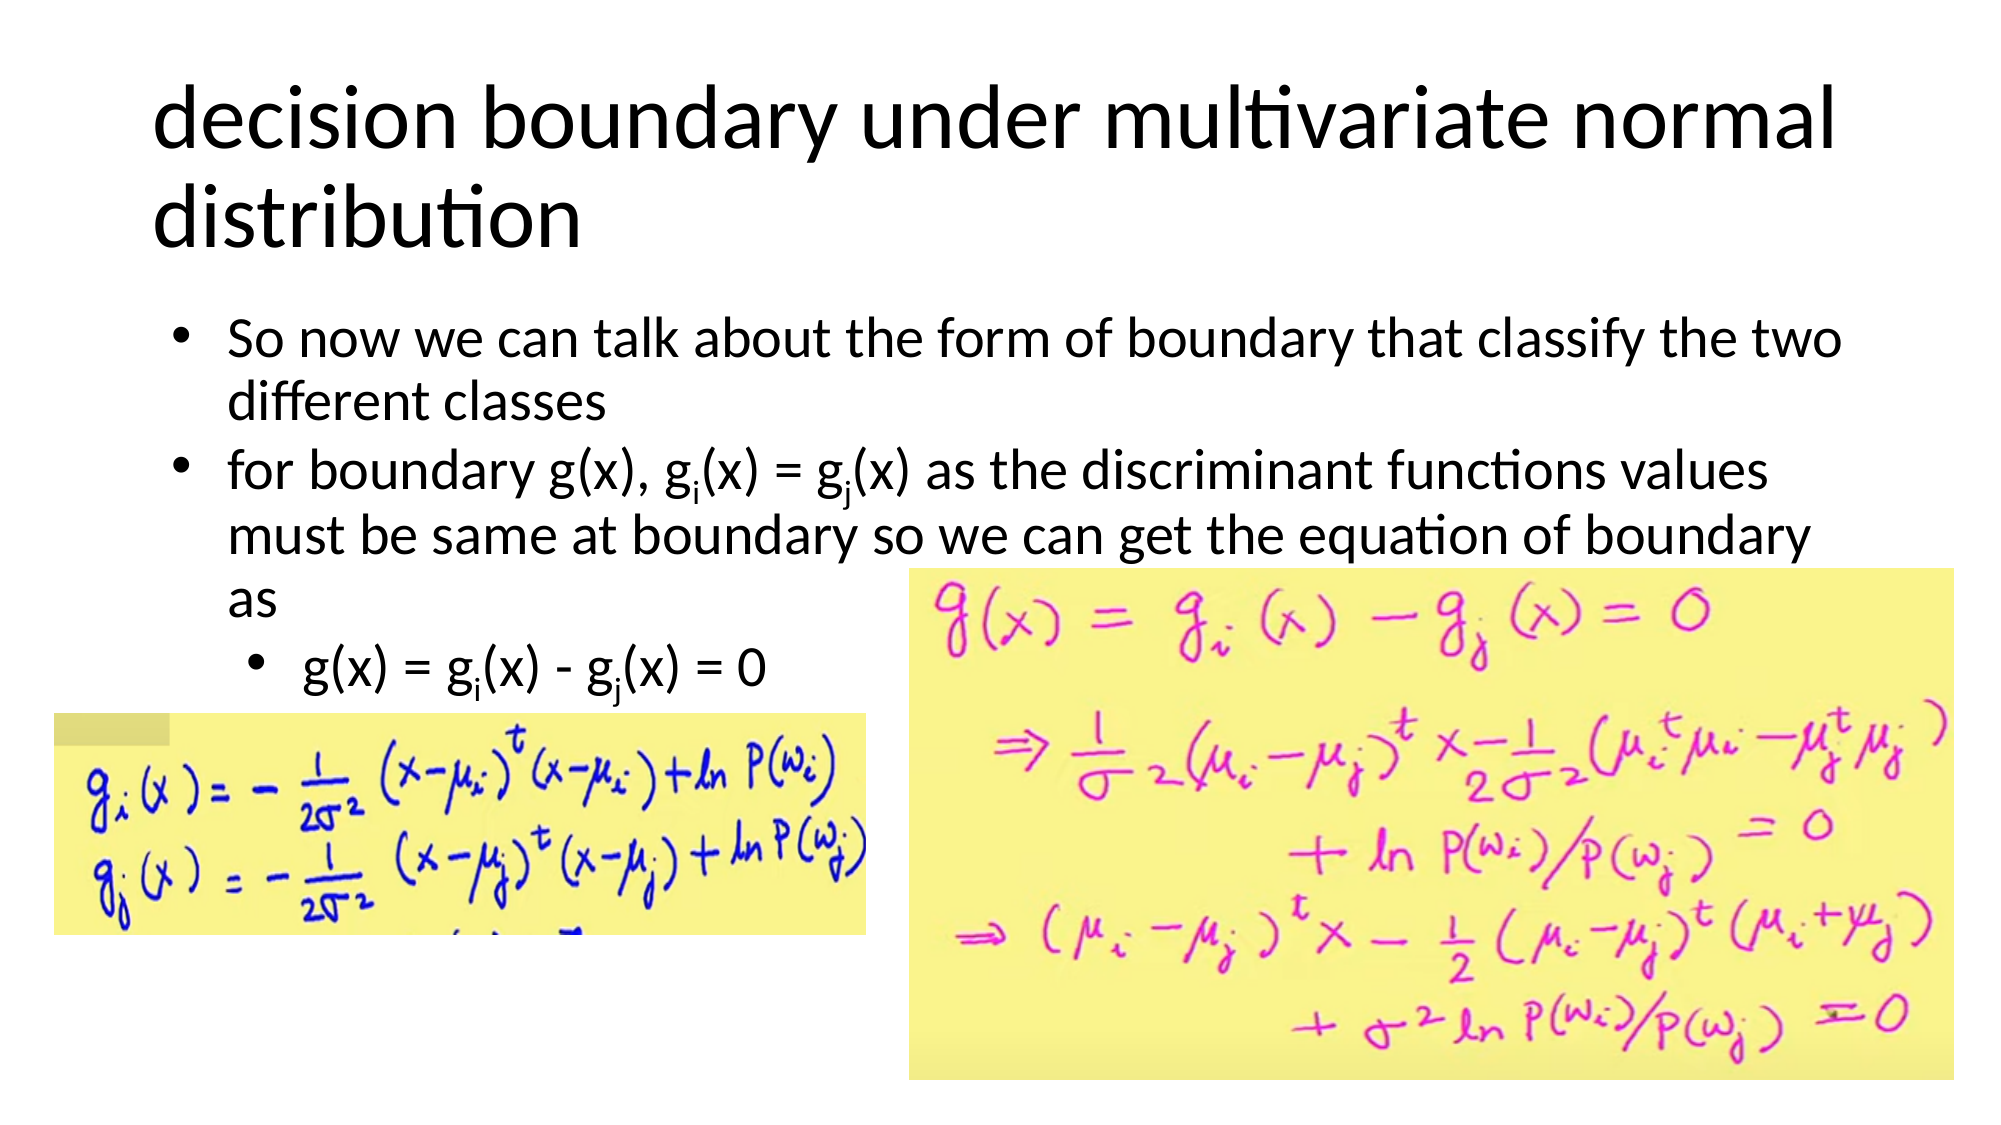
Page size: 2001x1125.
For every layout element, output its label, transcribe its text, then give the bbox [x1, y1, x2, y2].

picture [54, 713, 867, 935]
list So now we can talk about the form of boundary that classify the two different classes for boundary g(x), gi(x) = gj(x) as the discriminant functions values must be same at boundary so we can get the equation of boundary as g(x) = gi(x) - gj(x) = 0 [137, 299, 1863, 1014]
title decision boundary under multivariate normal distribution [137, 59, 1863, 278]
picture [909, 568, 1954, 1080]
